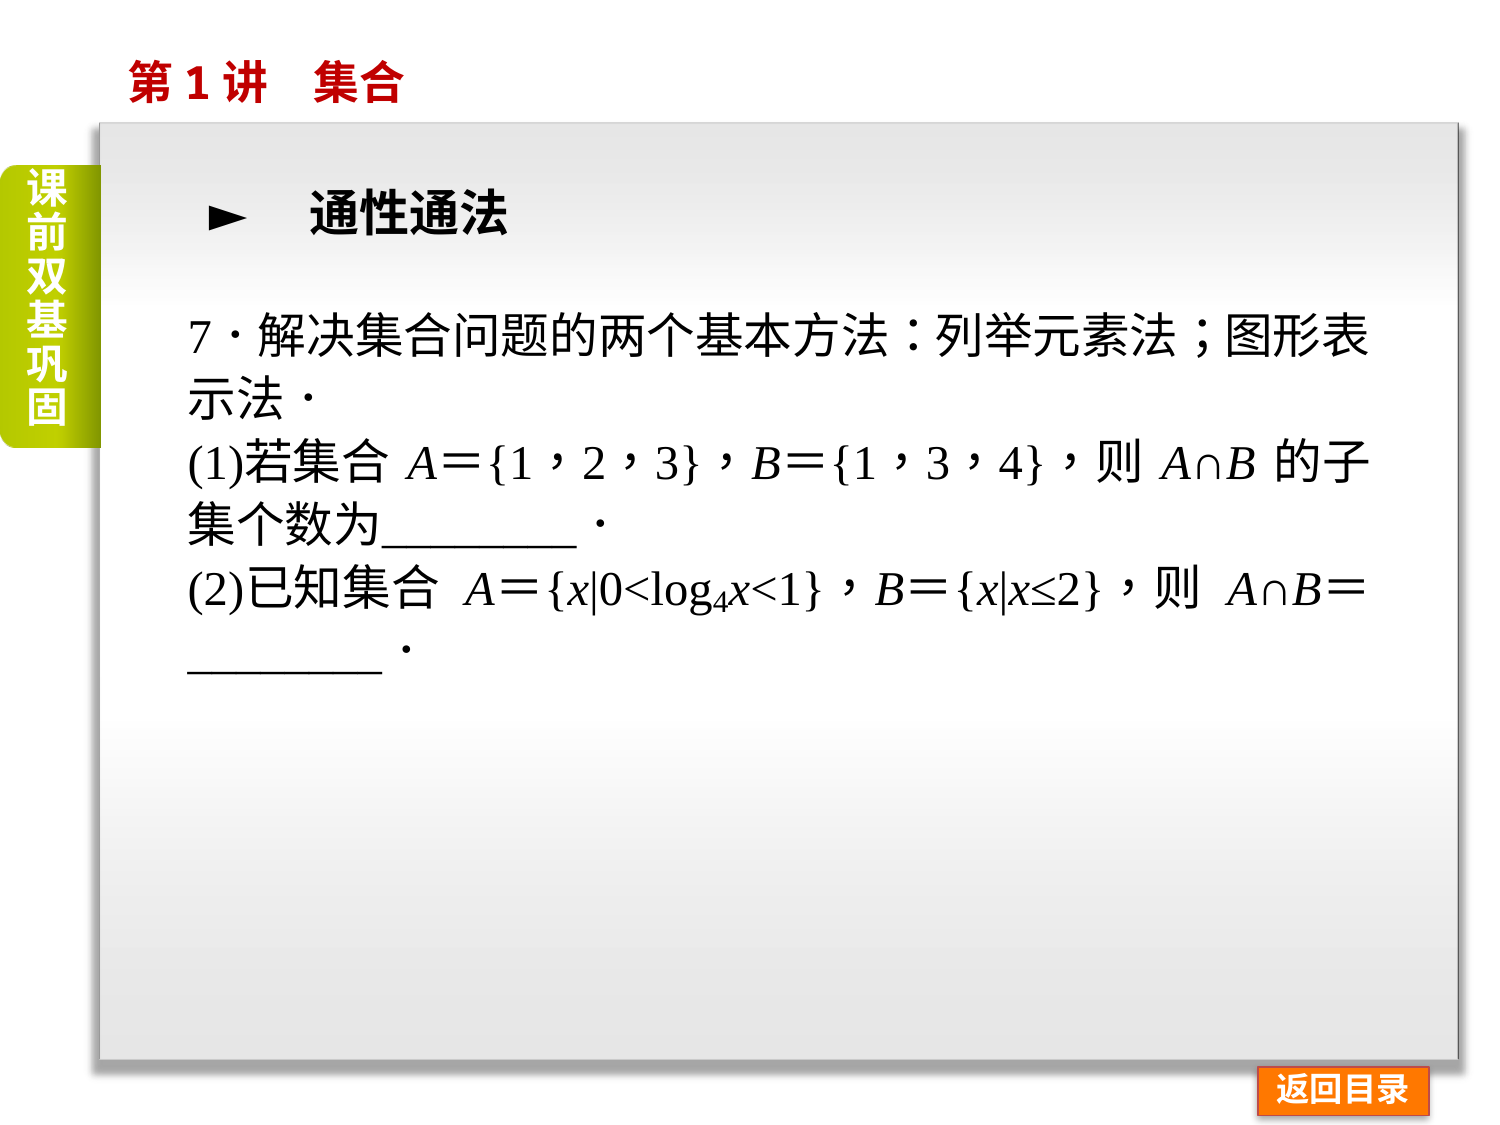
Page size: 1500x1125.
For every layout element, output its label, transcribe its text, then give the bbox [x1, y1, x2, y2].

text_box 第1讲 集合 [112, 42, 1211, 121]
picture [79, 115, 1477, 1087]
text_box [0, 160, 101, 450]
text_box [187, 304, 1370, 811]
text_box 返回目录 [1257, 1066, 1430, 1116]
text_box ► 通性通法 [183, 160, 1465, 263]
